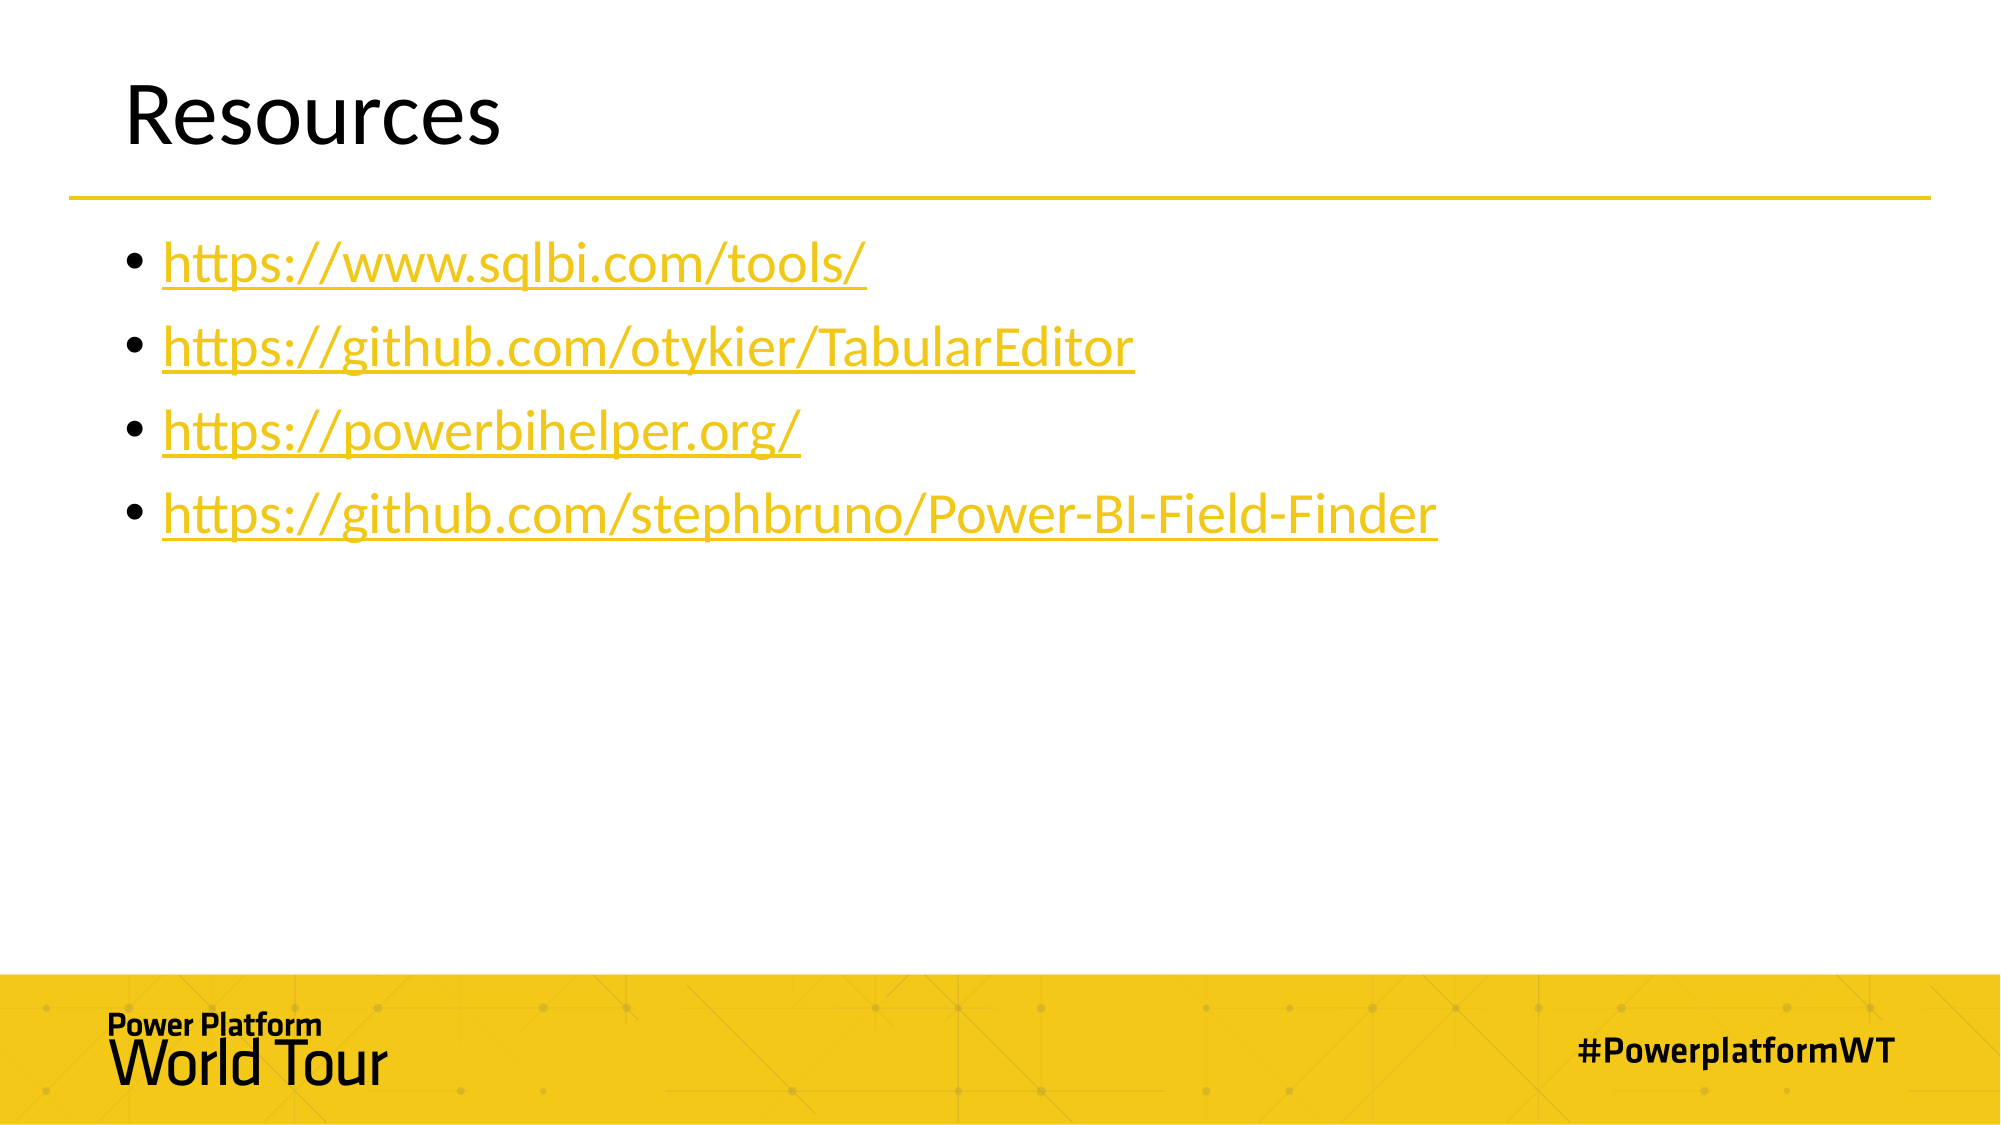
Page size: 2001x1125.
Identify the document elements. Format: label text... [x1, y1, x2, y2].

title Resources [109, 32, 1893, 199]
picture [0, 0, 2001, 1125]
list https://www.sqlbi.com/tools/ https://github.com/otykier/TabularEditor https://powerbihelper.org/ https://github.com/stephbruno/Power-BI-Field-Finder [109, 225, 1893, 950]
